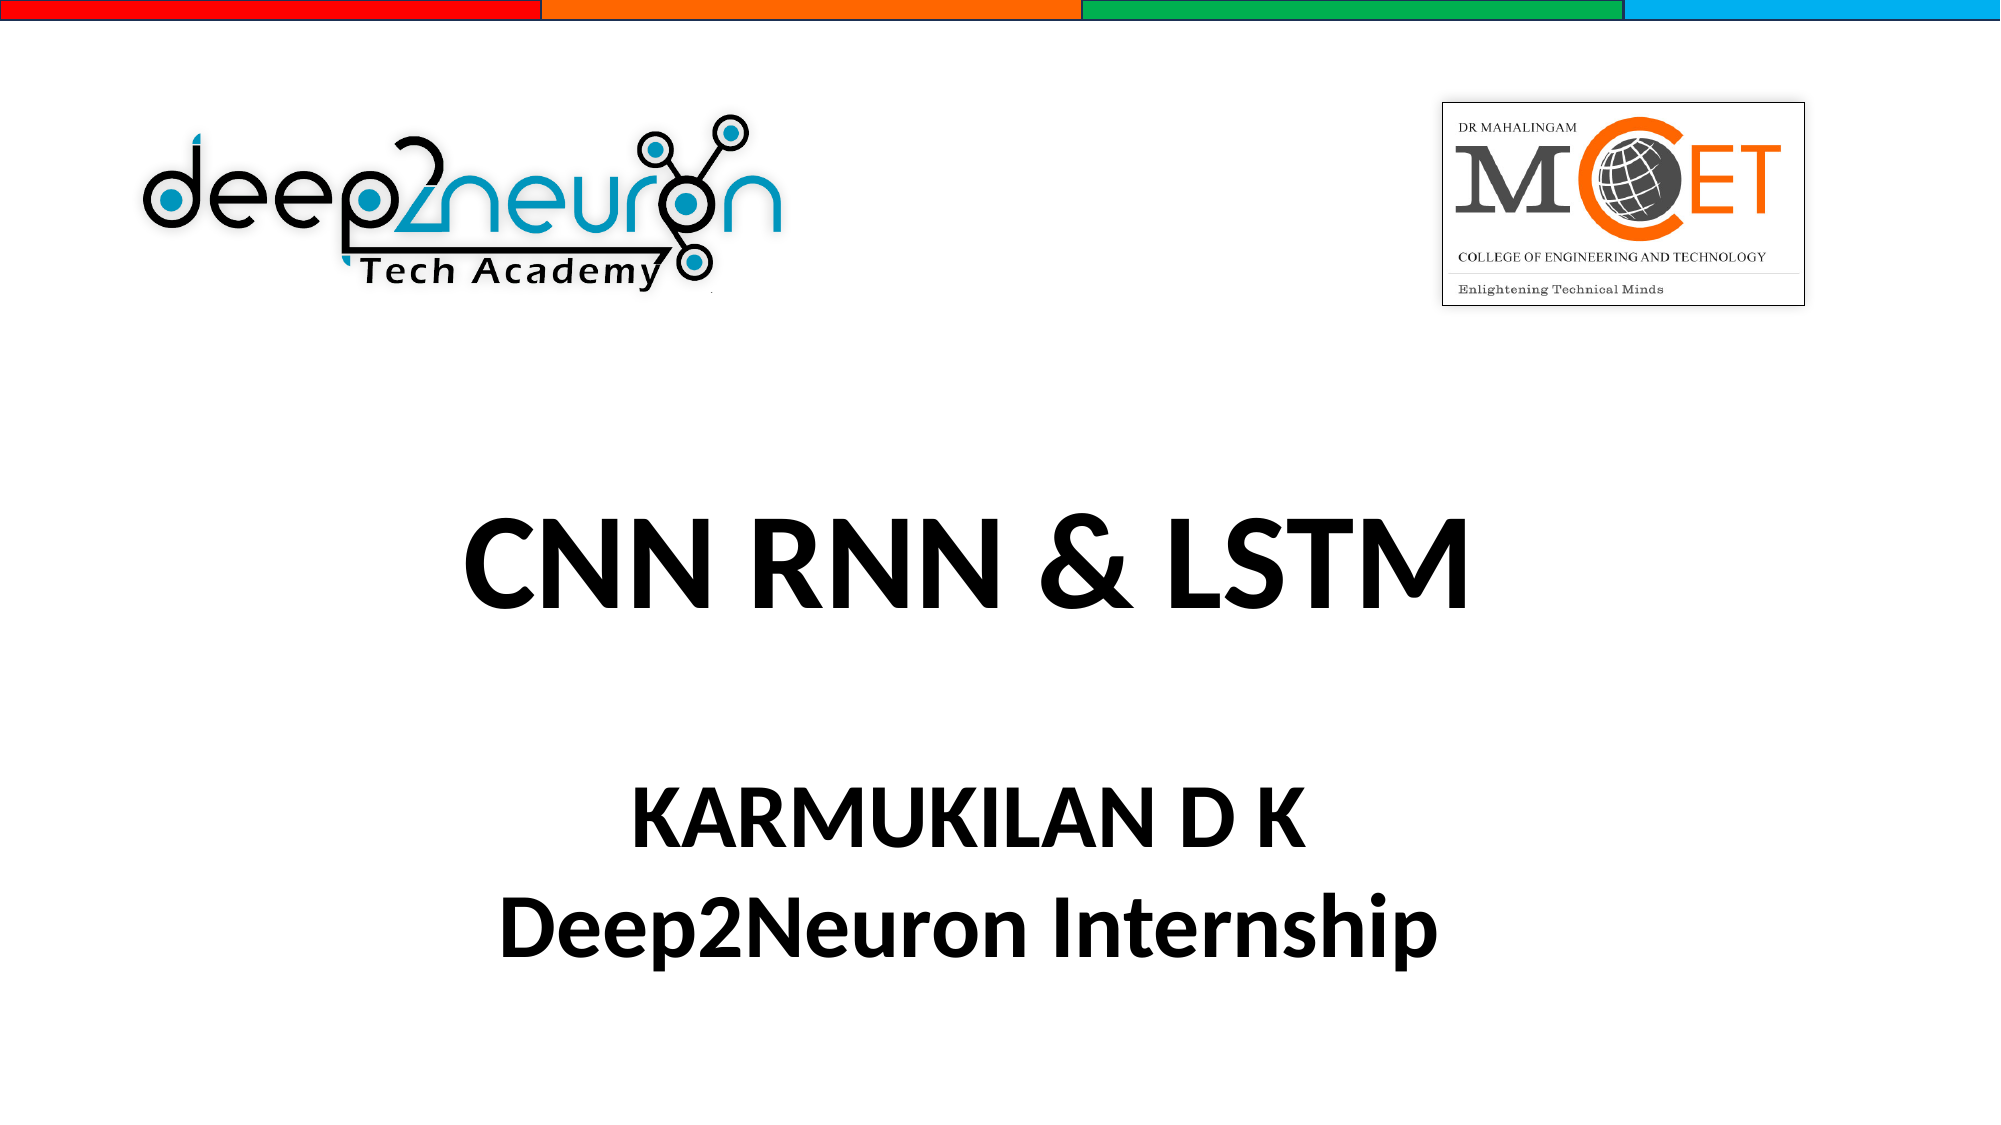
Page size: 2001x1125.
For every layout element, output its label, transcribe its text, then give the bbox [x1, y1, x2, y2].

picture [1442, 102, 1805, 306]
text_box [0, 0, 2000, 21]
text_box CNN RNN & LSTM [447, 463, 1491, 643]
picture [143, 114, 781, 293]
text_box KARMUKILAN D K Deep2Neuron Internship [483, 747, 1456, 983]
